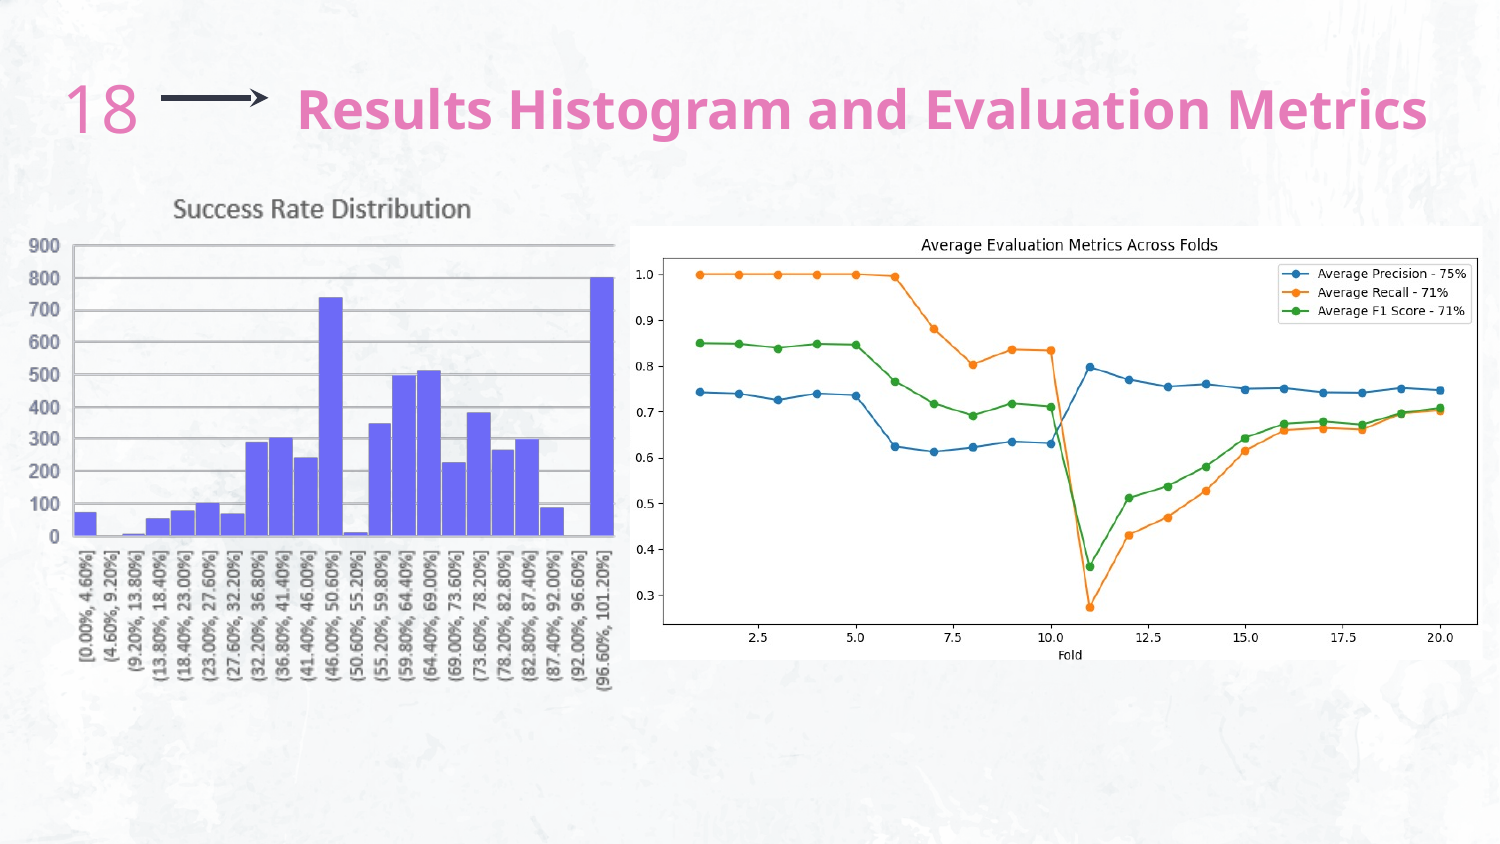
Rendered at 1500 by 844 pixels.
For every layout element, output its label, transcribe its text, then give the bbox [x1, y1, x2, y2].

picture [0, 0, 1500, 844]
text_box Results Histogram and Evaluation Metrics [281, 51, 1469, 167]
title 18 [47, 40, 382, 181]
